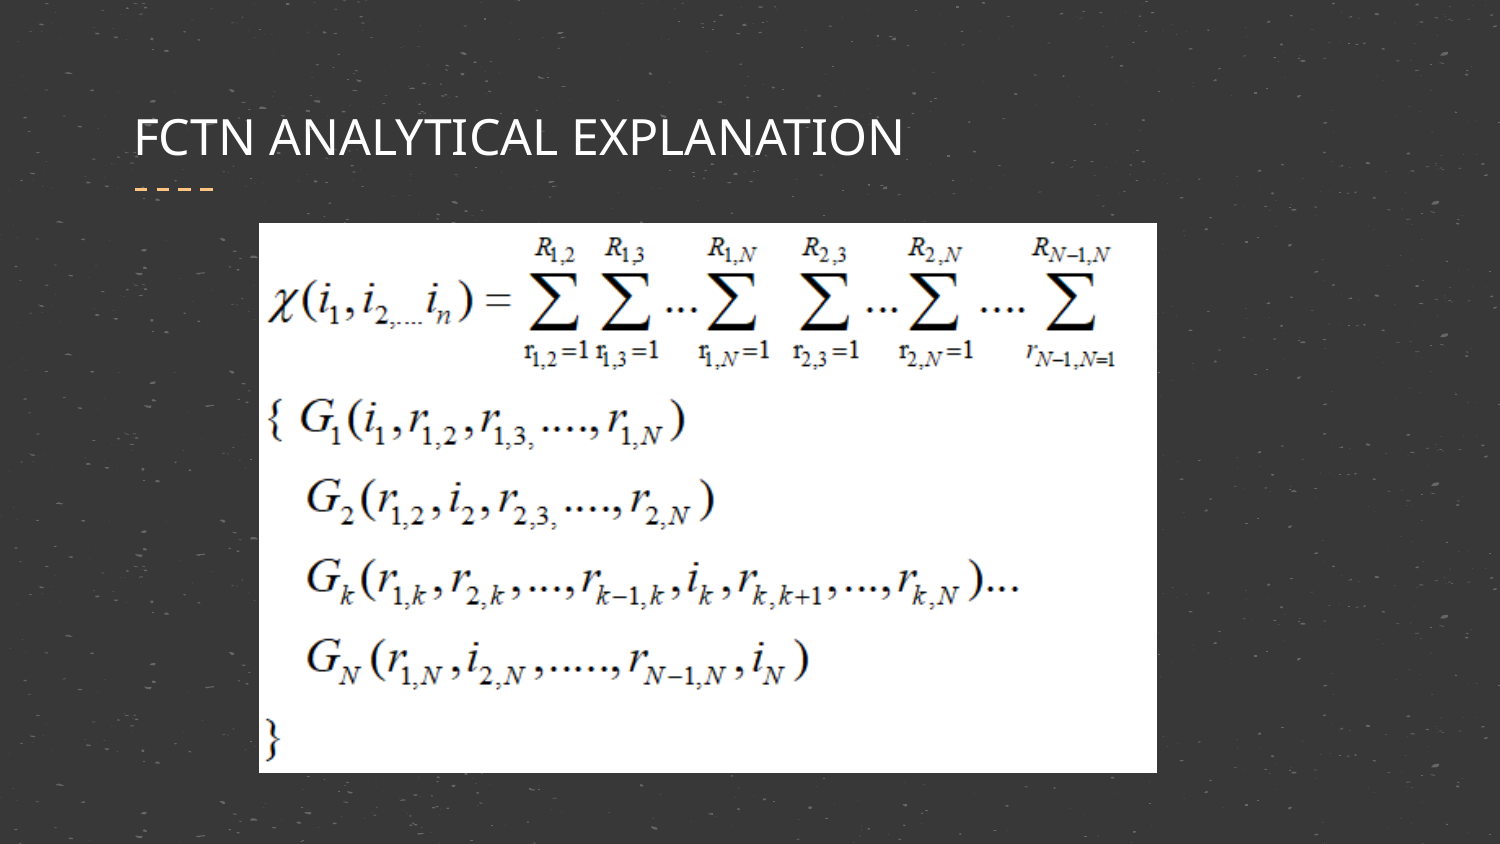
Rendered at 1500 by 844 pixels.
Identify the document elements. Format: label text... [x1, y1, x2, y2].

title FCTN ANALYTICAL EXPLANATION [118, 88, 1382, 182]
picture [259, 223, 1157, 773]
